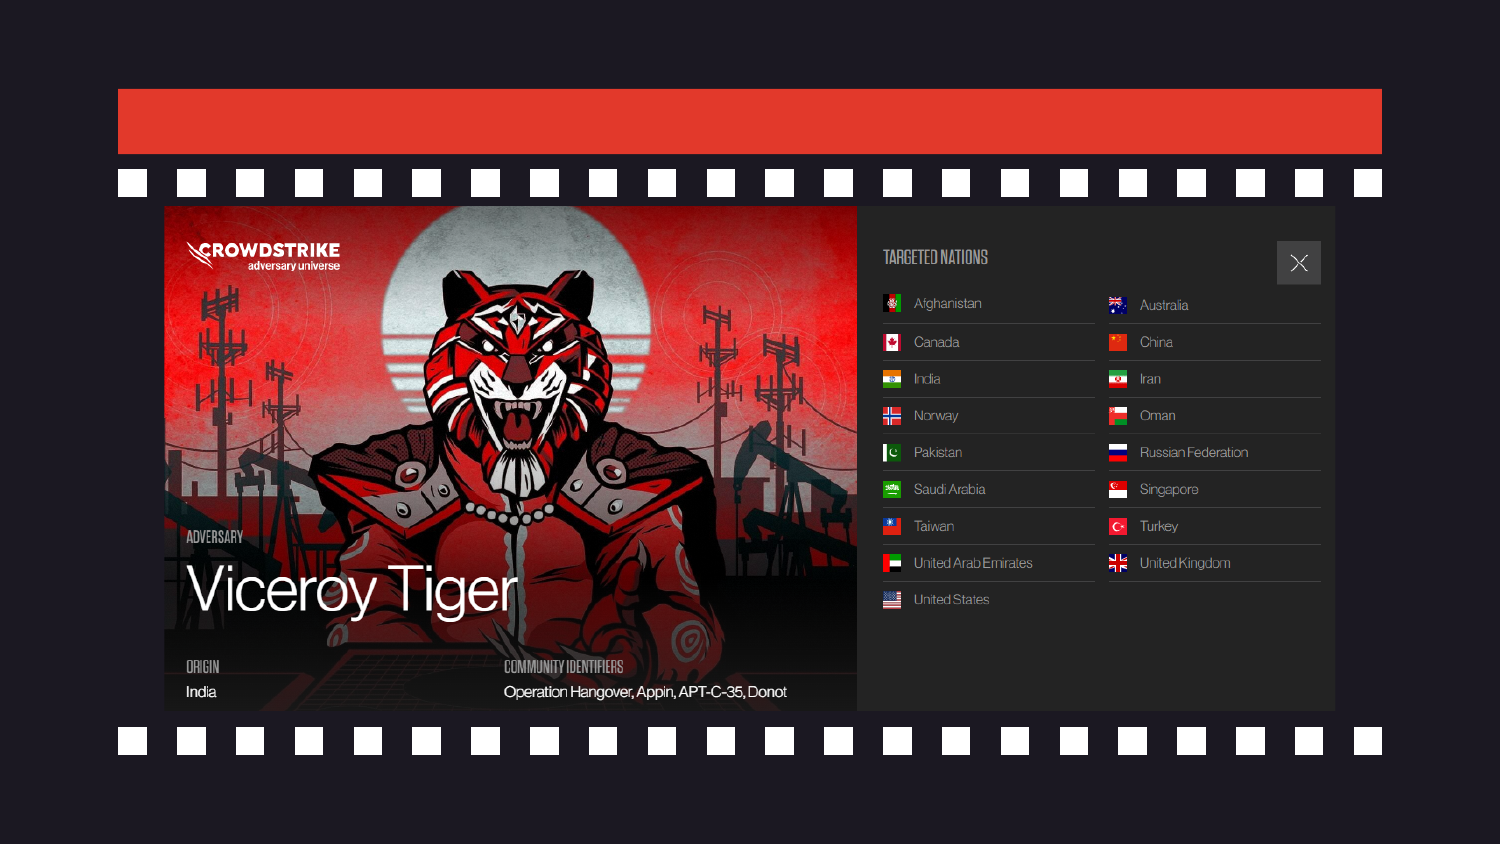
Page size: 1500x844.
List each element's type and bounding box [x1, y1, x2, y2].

picture [164, 206, 1336, 711]
